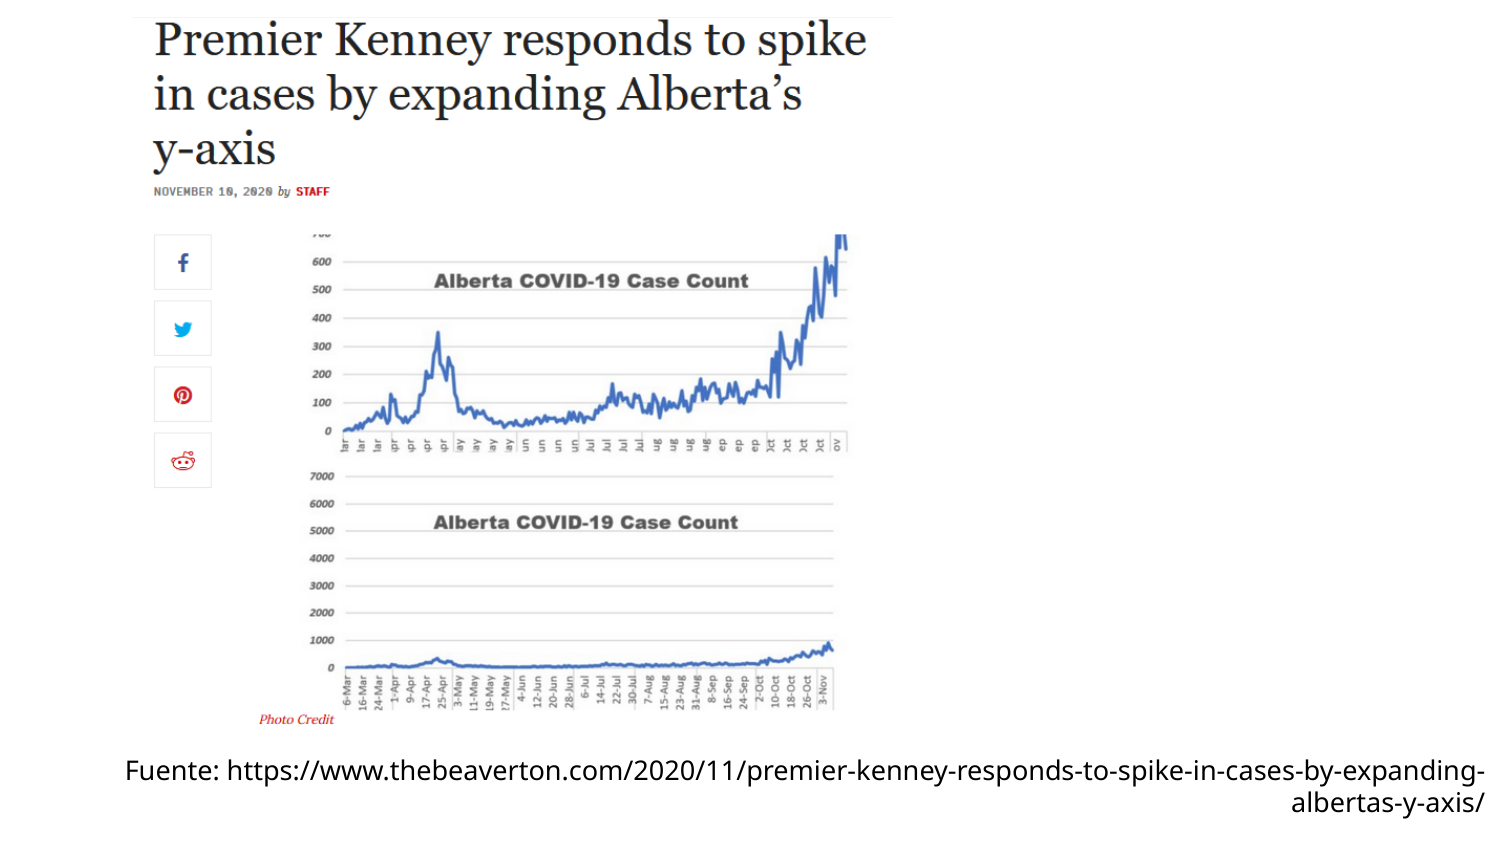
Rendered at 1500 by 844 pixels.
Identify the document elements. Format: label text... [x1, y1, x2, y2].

picture [132, 17, 894, 749]
text_box Fuente: https://www.thebeaverton.com/2020/11/premier-kenney-responds-to-spike-in-cases-by-expanding-albertas-y-axis/ [54, 738, 1500, 833]
